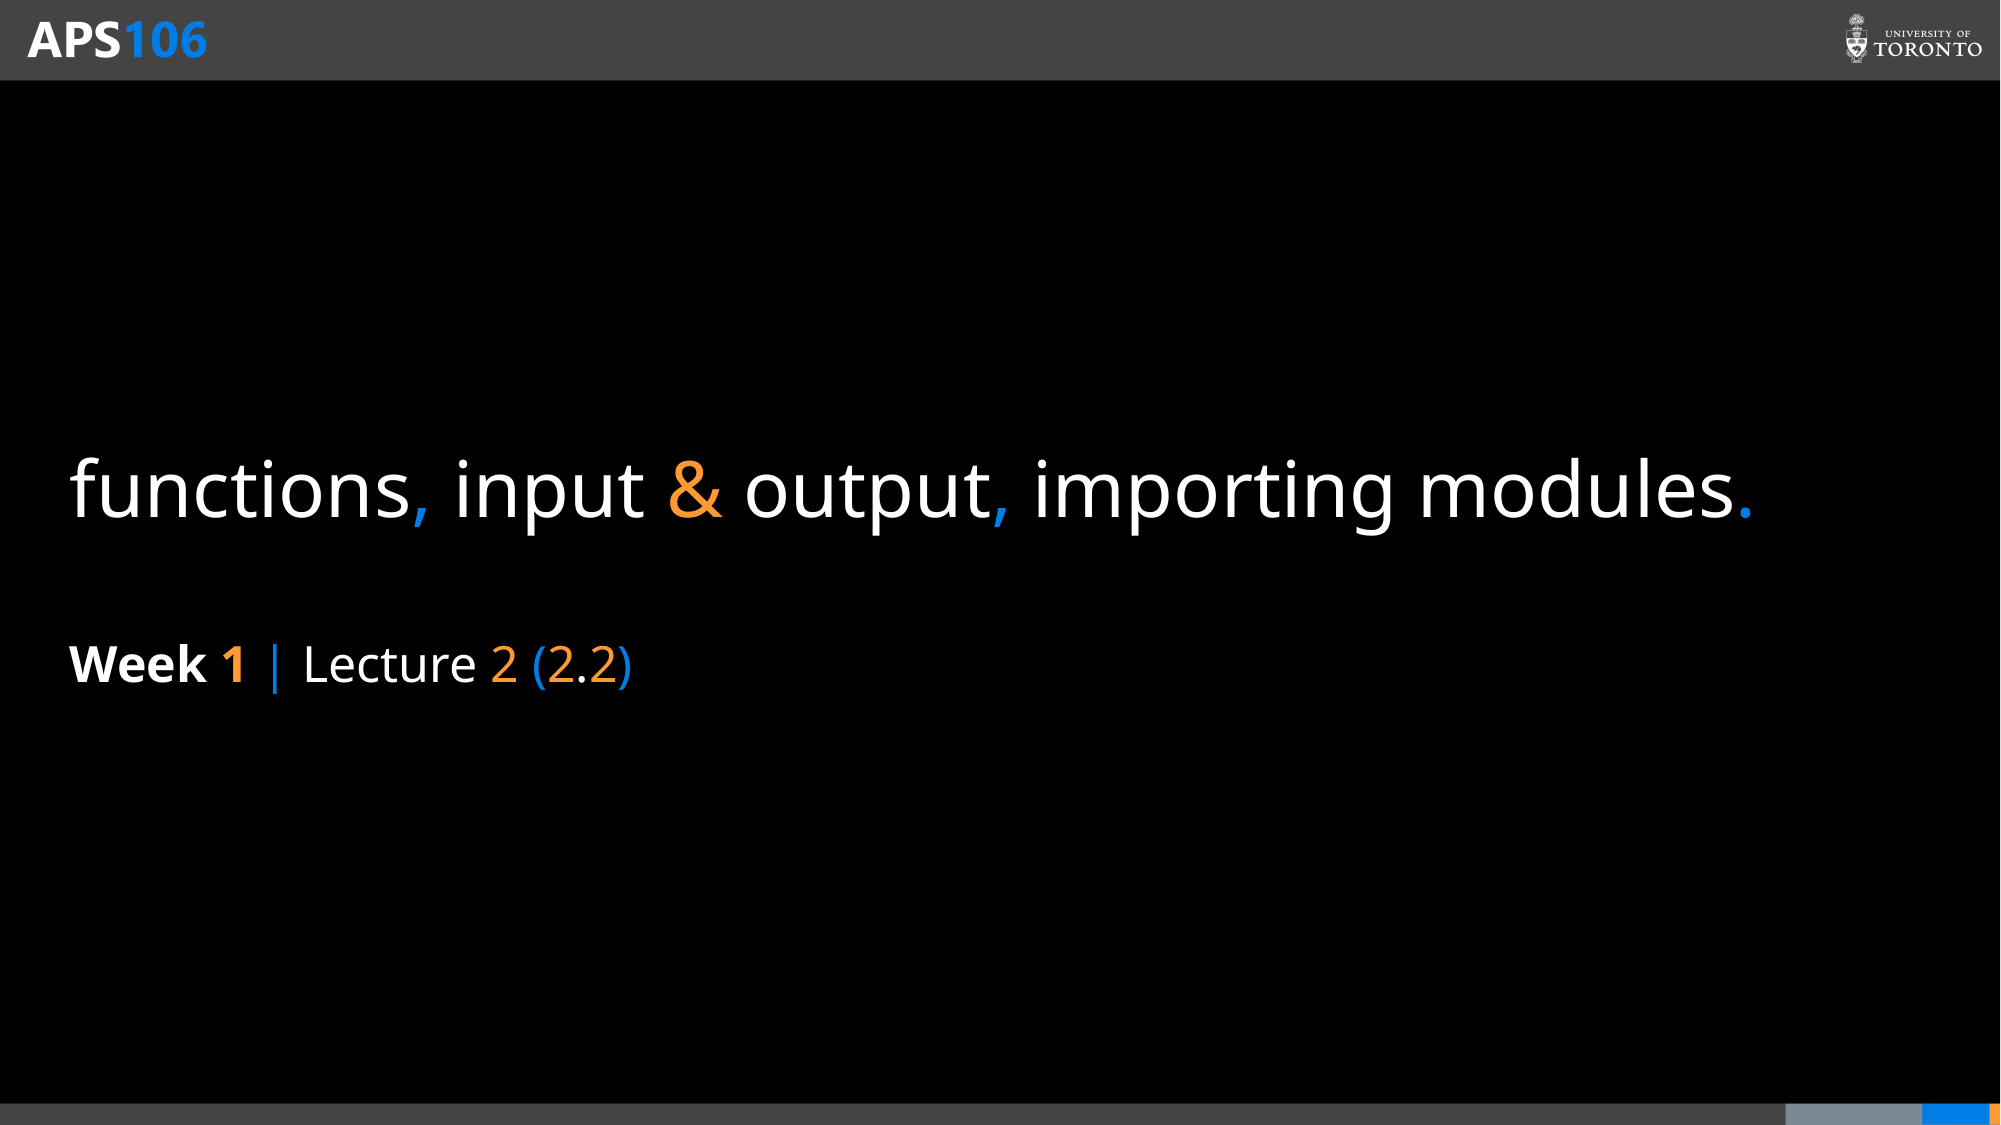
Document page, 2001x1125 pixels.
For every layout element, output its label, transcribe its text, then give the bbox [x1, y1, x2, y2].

title functions, input & output, importing modules. [55, 395, 1924, 542]
subtitle Week 1 | Lecture 2 (2.2) [55, 631, 1924, 903]
picture [0, 0, 2001, 1125]
